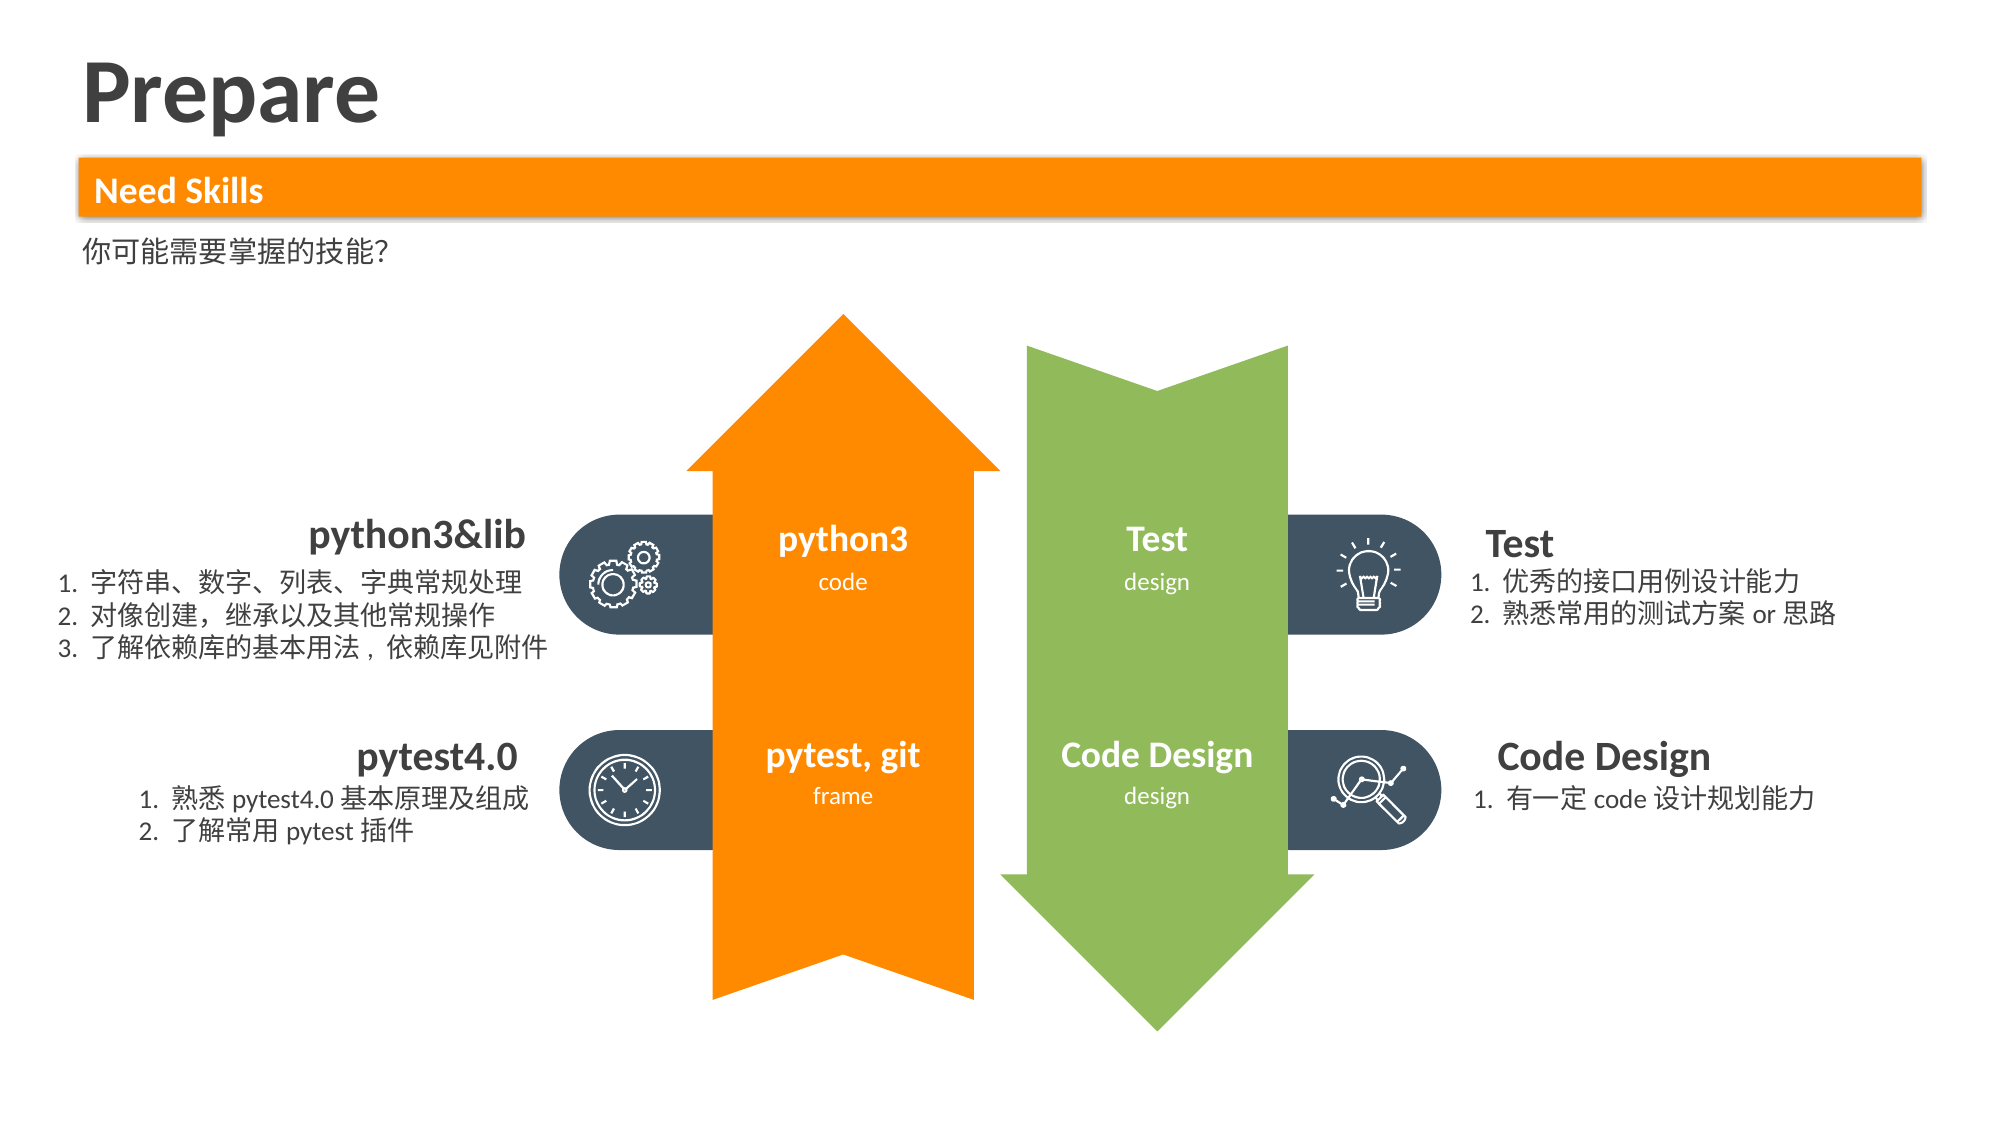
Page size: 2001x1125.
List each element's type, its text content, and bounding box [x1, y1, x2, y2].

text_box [63, 314, 1830, 1032]
text_box 你可能需要掌握的技能？ [82, 233, 1922, 269]
text_box Need Skills [94, 166, 1849, 212]
text_box Prepare [82, 51, 1922, 140]
text_box [78, 157, 1922, 218]
